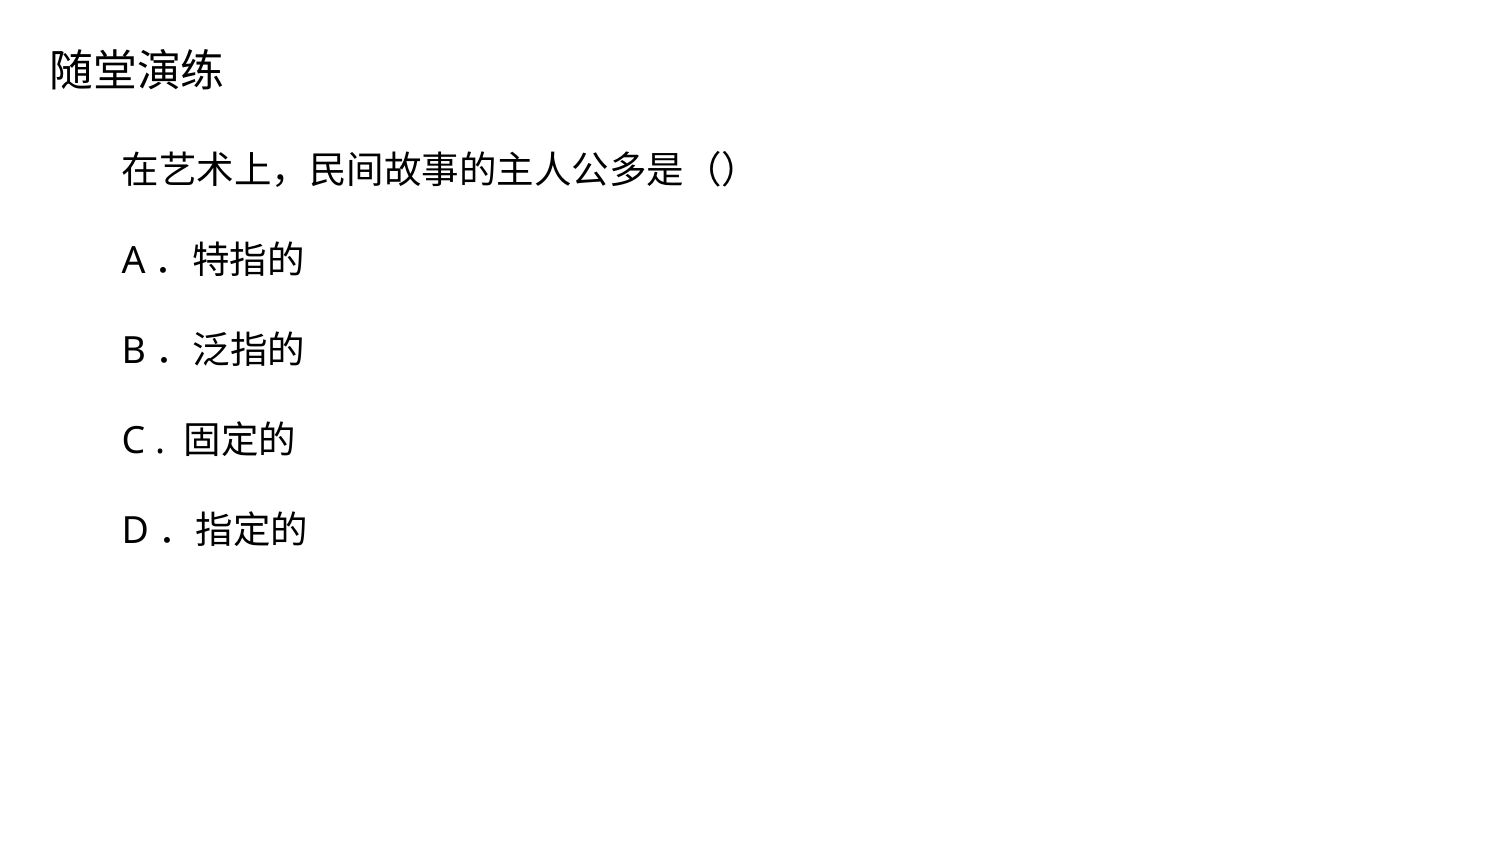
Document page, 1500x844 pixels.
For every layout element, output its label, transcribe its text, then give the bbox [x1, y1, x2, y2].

text_box 在艺术上，民间故事的主人公多是（） A．特指的 B．泛指的 C . 固定的 D．指定的 [110, 140, 1021, 602]
text_box 随堂演练 [38, 37, 549, 101]
